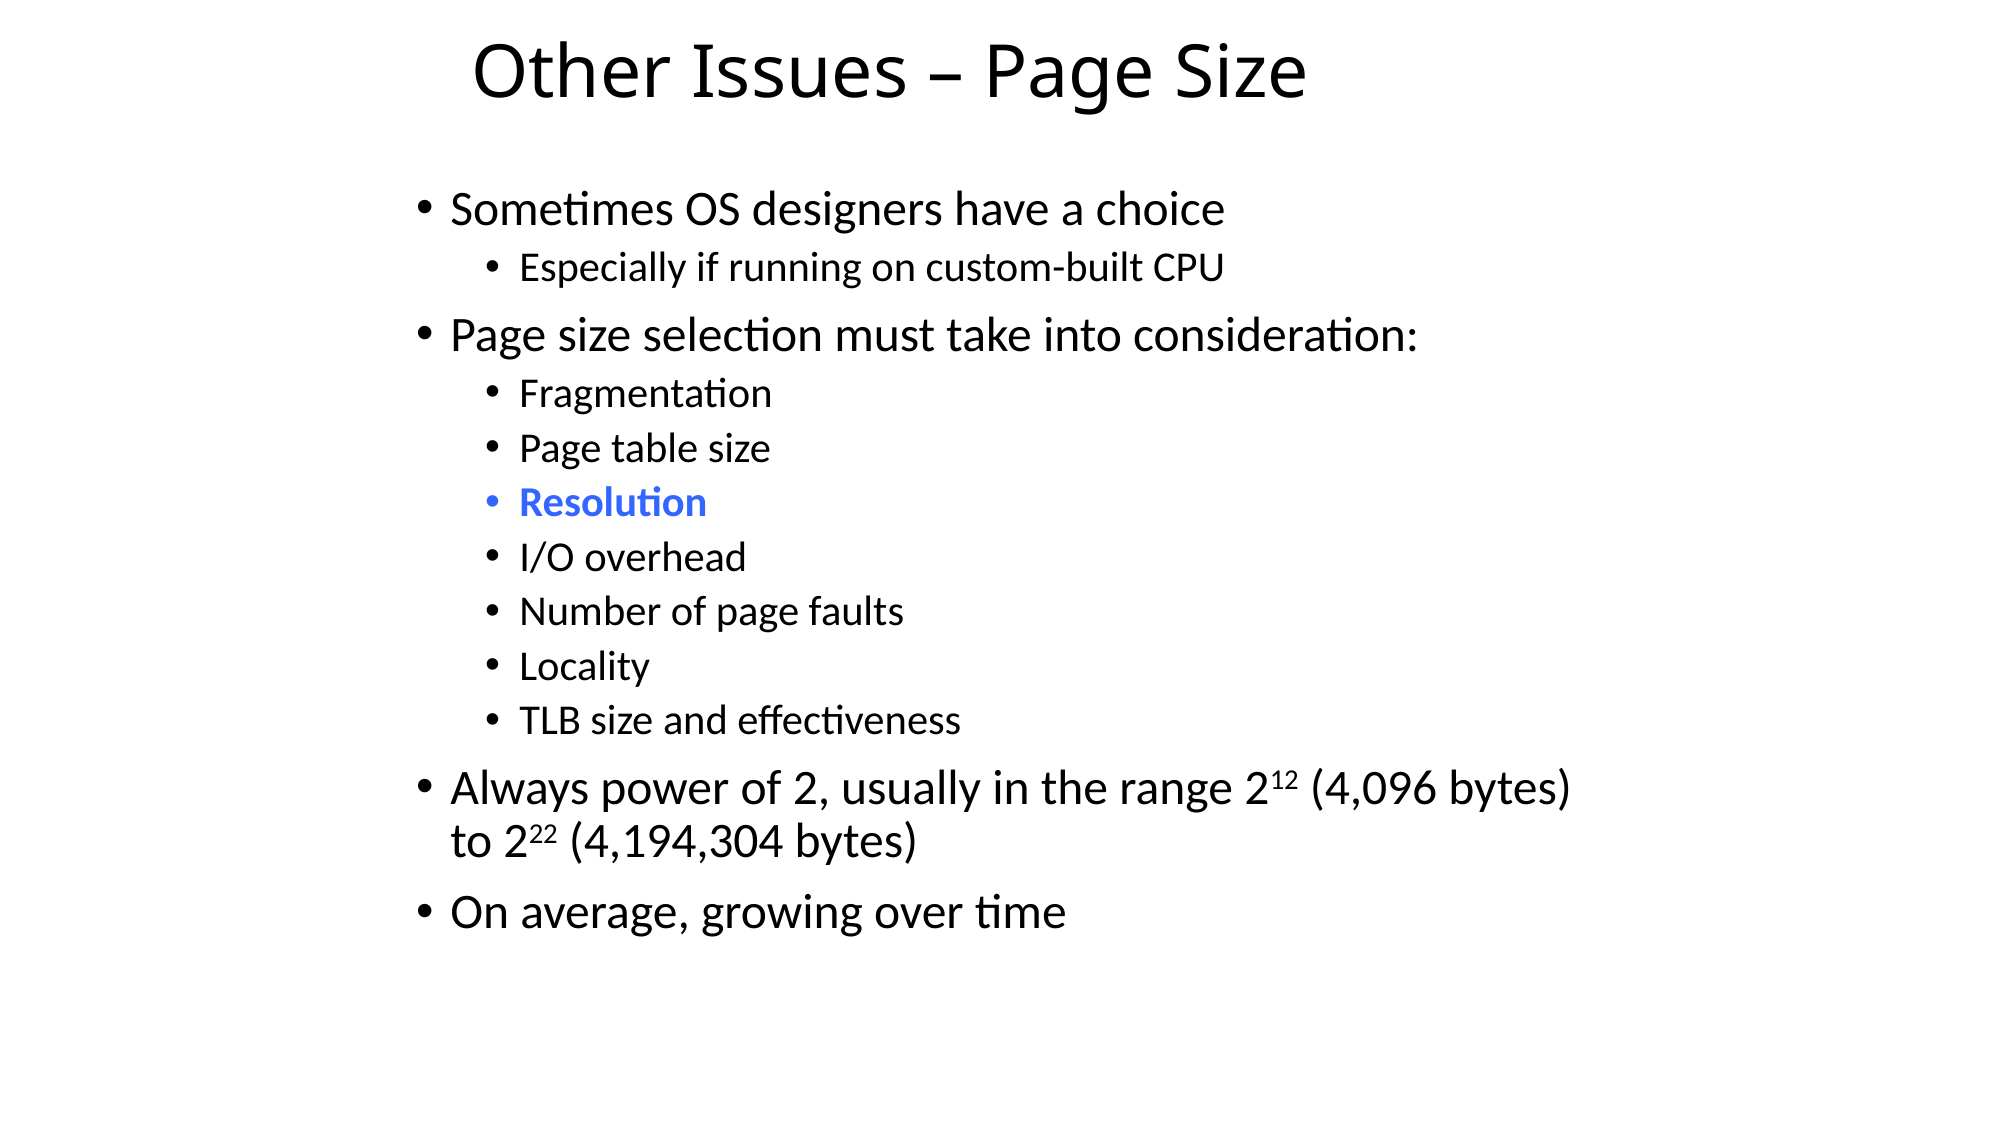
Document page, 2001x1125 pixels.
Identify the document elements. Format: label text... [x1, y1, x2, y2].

title Other Issues – Page Size [455, 26, 1675, 122]
list Sometimes OS designers have a choice Especially if running on custom-built CPU Page size selection must take into consideration: Fragmentation Page table size Resolution I/O overhead Number of page faults Locality TLB size and effectiveness Always power of 2, usually in the range 212 (4,096 bytes) to 222 (4,194,304 bytes) On average, growing over time [401, 175, 1597, 957]
